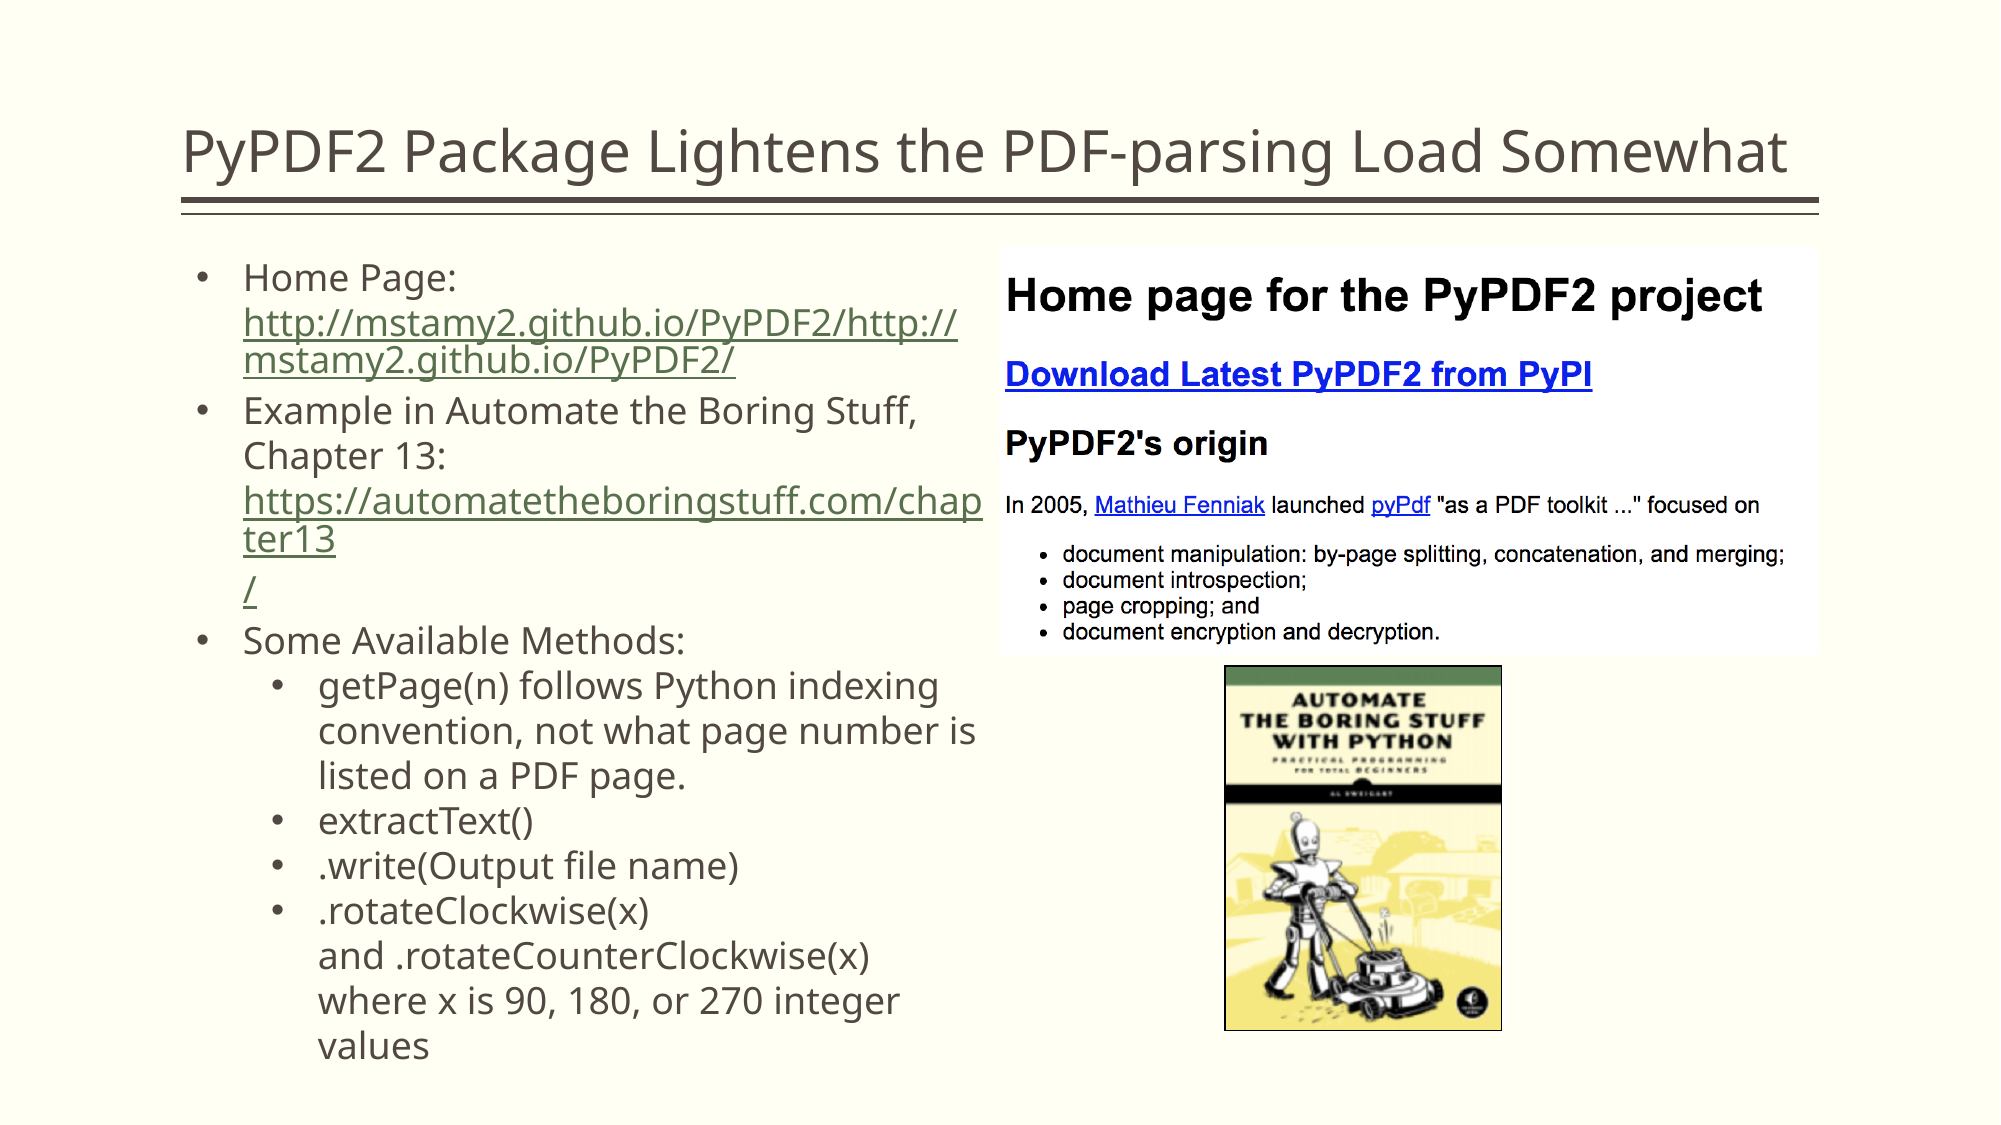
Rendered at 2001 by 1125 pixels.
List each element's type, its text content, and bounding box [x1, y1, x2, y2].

text_box Home Page: http://mstamy2.github.io/PyPDF2/http://mstamy2.github.io/PyPDF2/ Example in Automate the Boring Stuff, Chapter 13: https://automatetheboringstuff.com/chapter13/ Some Available Methods: getPage(n) follows Python indexing convention, not what page number is listed on a PDF page. extractText() .write(Output file name) .rotateClockwise(x) and .rotateCounterClockwise(x) where x is 90, 180, or 270 integer values [181, 246, 1000, 1000]
picture [1223, 665, 1506, 1031]
title PyPDF2 Package Lightens the PDF-parsing Load Somewhat [181, 12, 1819, 193]
picture [999, 246, 1818, 655]
